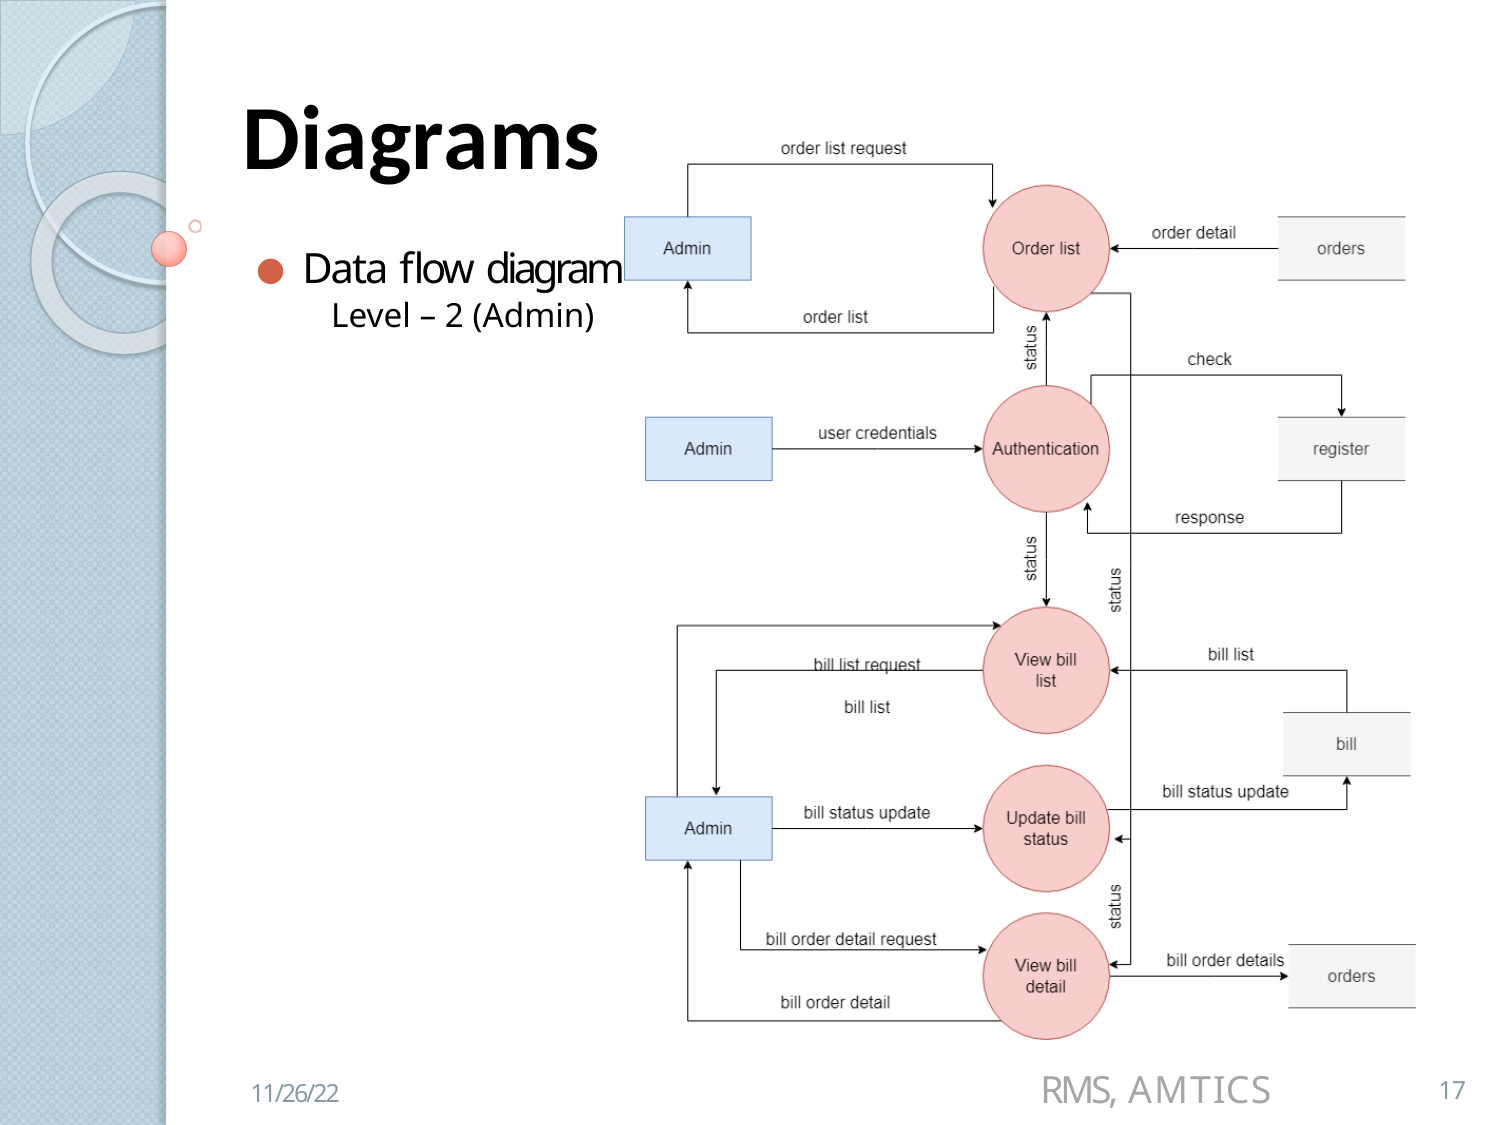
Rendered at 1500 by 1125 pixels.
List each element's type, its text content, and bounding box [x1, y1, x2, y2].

text_box RMS, AMTICS [1038, 1066, 1394, 1112]
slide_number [248, 1076, 342, 1125]
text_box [150, 219, 202, 268]
picture [624, 132, 1416, 1040]
text_box Data flow diagram Level – 2 (Admin) [254, 240, 619, 335]
title Diagrams [240, 75, 603, 266]
text_box 17 [1432, 1073, 1470, 1109]
picture [0, 0, 166, 1125]
